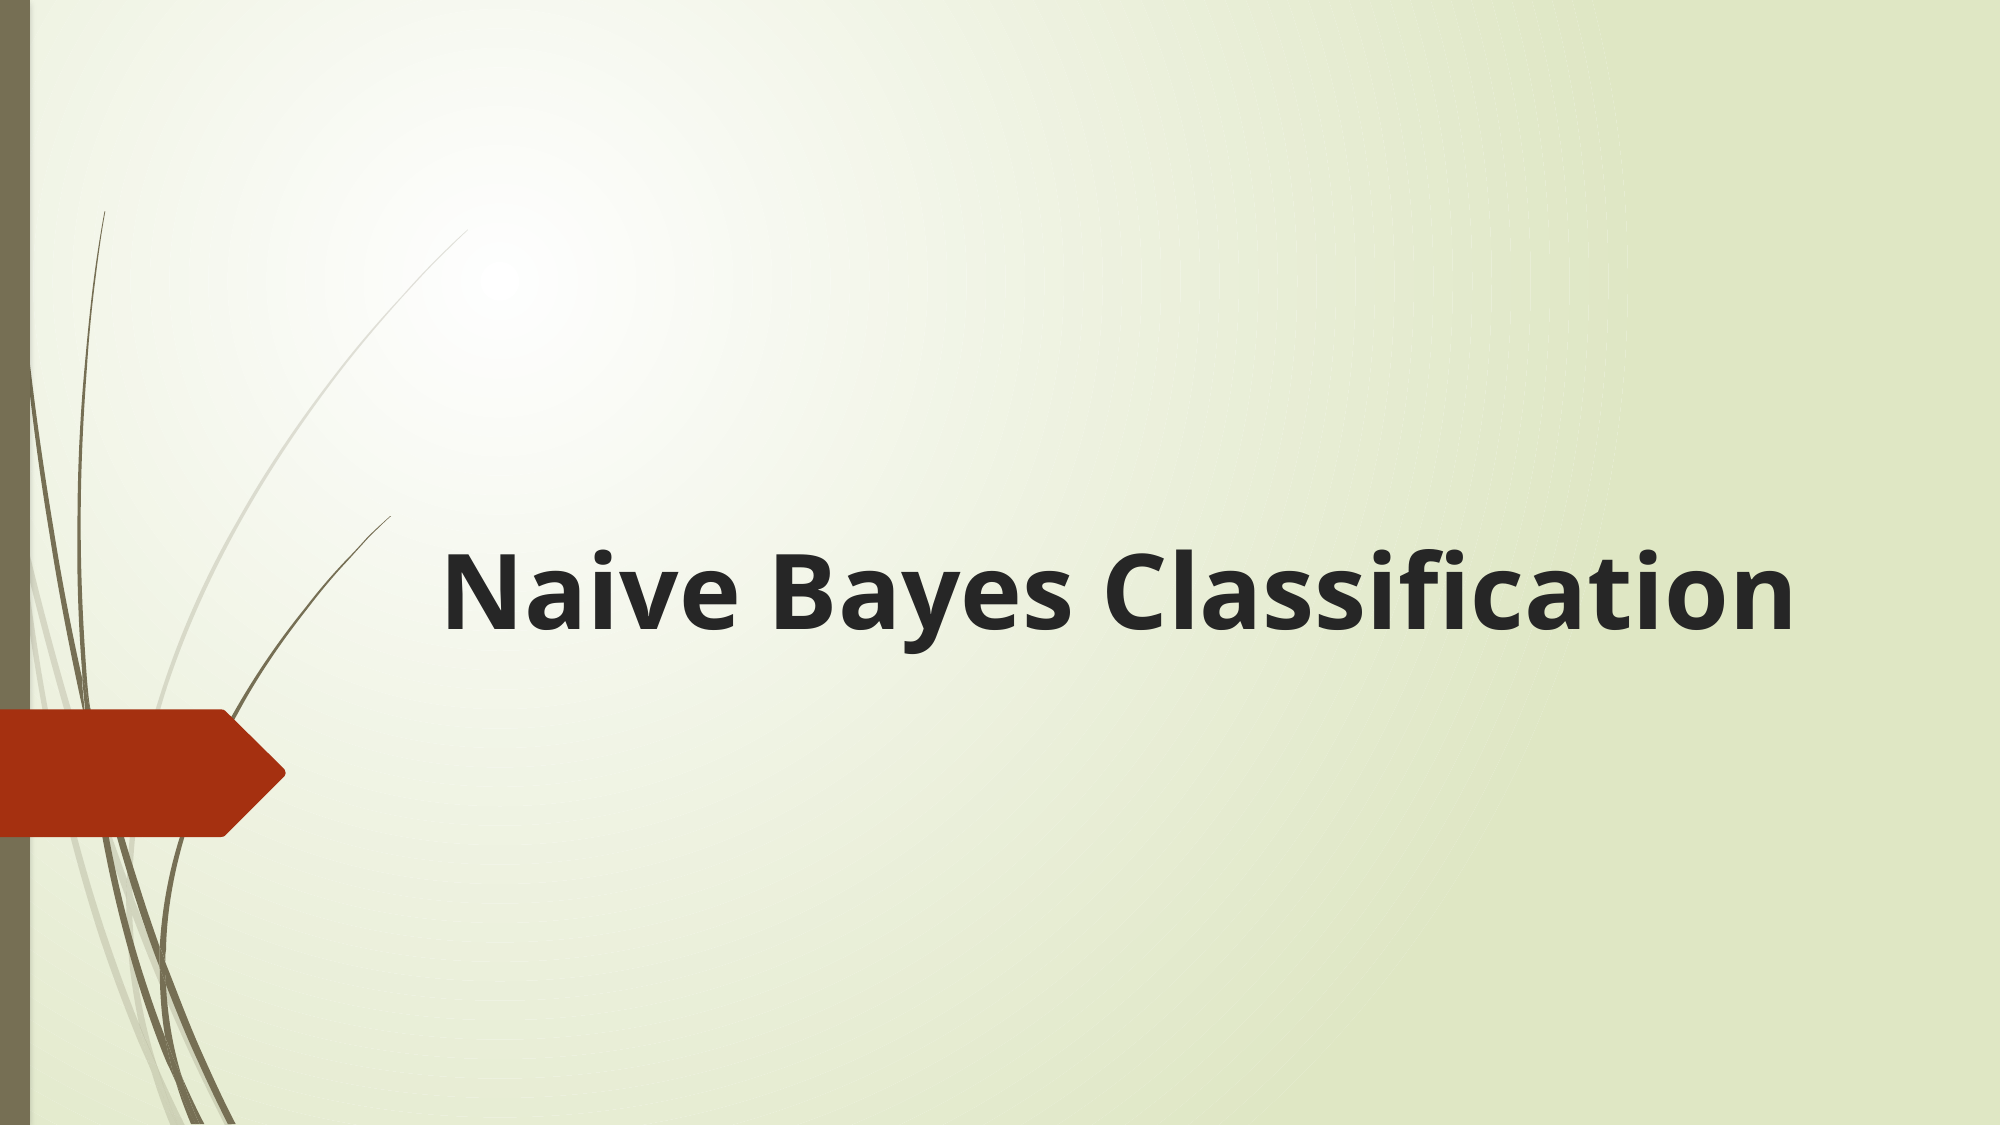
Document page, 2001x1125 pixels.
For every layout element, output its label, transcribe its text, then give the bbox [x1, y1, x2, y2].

title Naive Bayes Classification [424, 412, 1888, 784]
